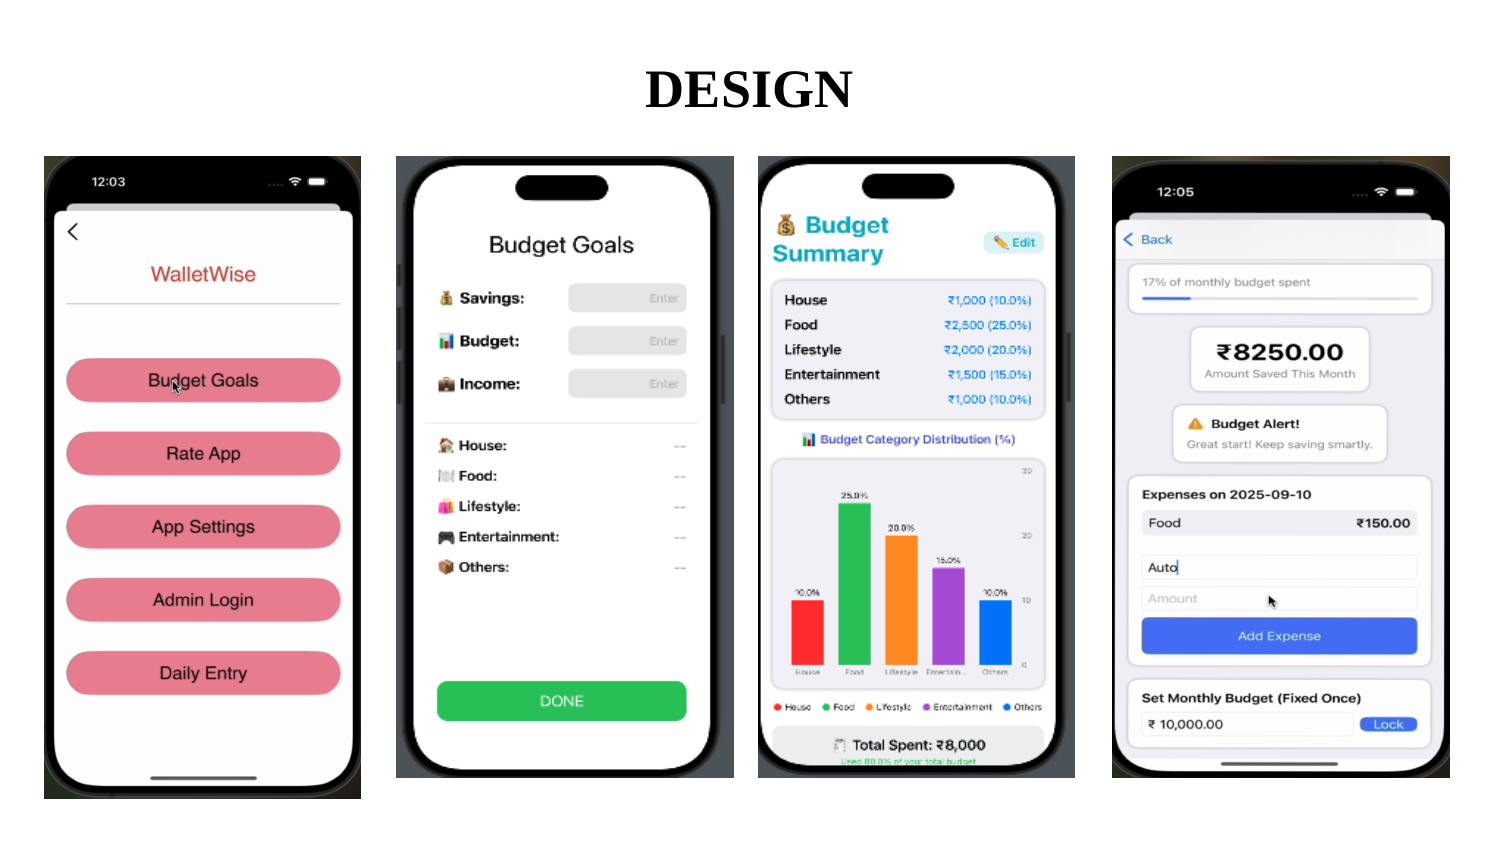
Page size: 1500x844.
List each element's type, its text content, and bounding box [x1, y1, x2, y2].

picture [1112, 156, 1450, 778]
title DESIGN [51, 38, 1449, 132]
picture [757, 156, 1075, 778]
picture [396, 156, 734, 778]
picture [44, 156, 361, 799]
